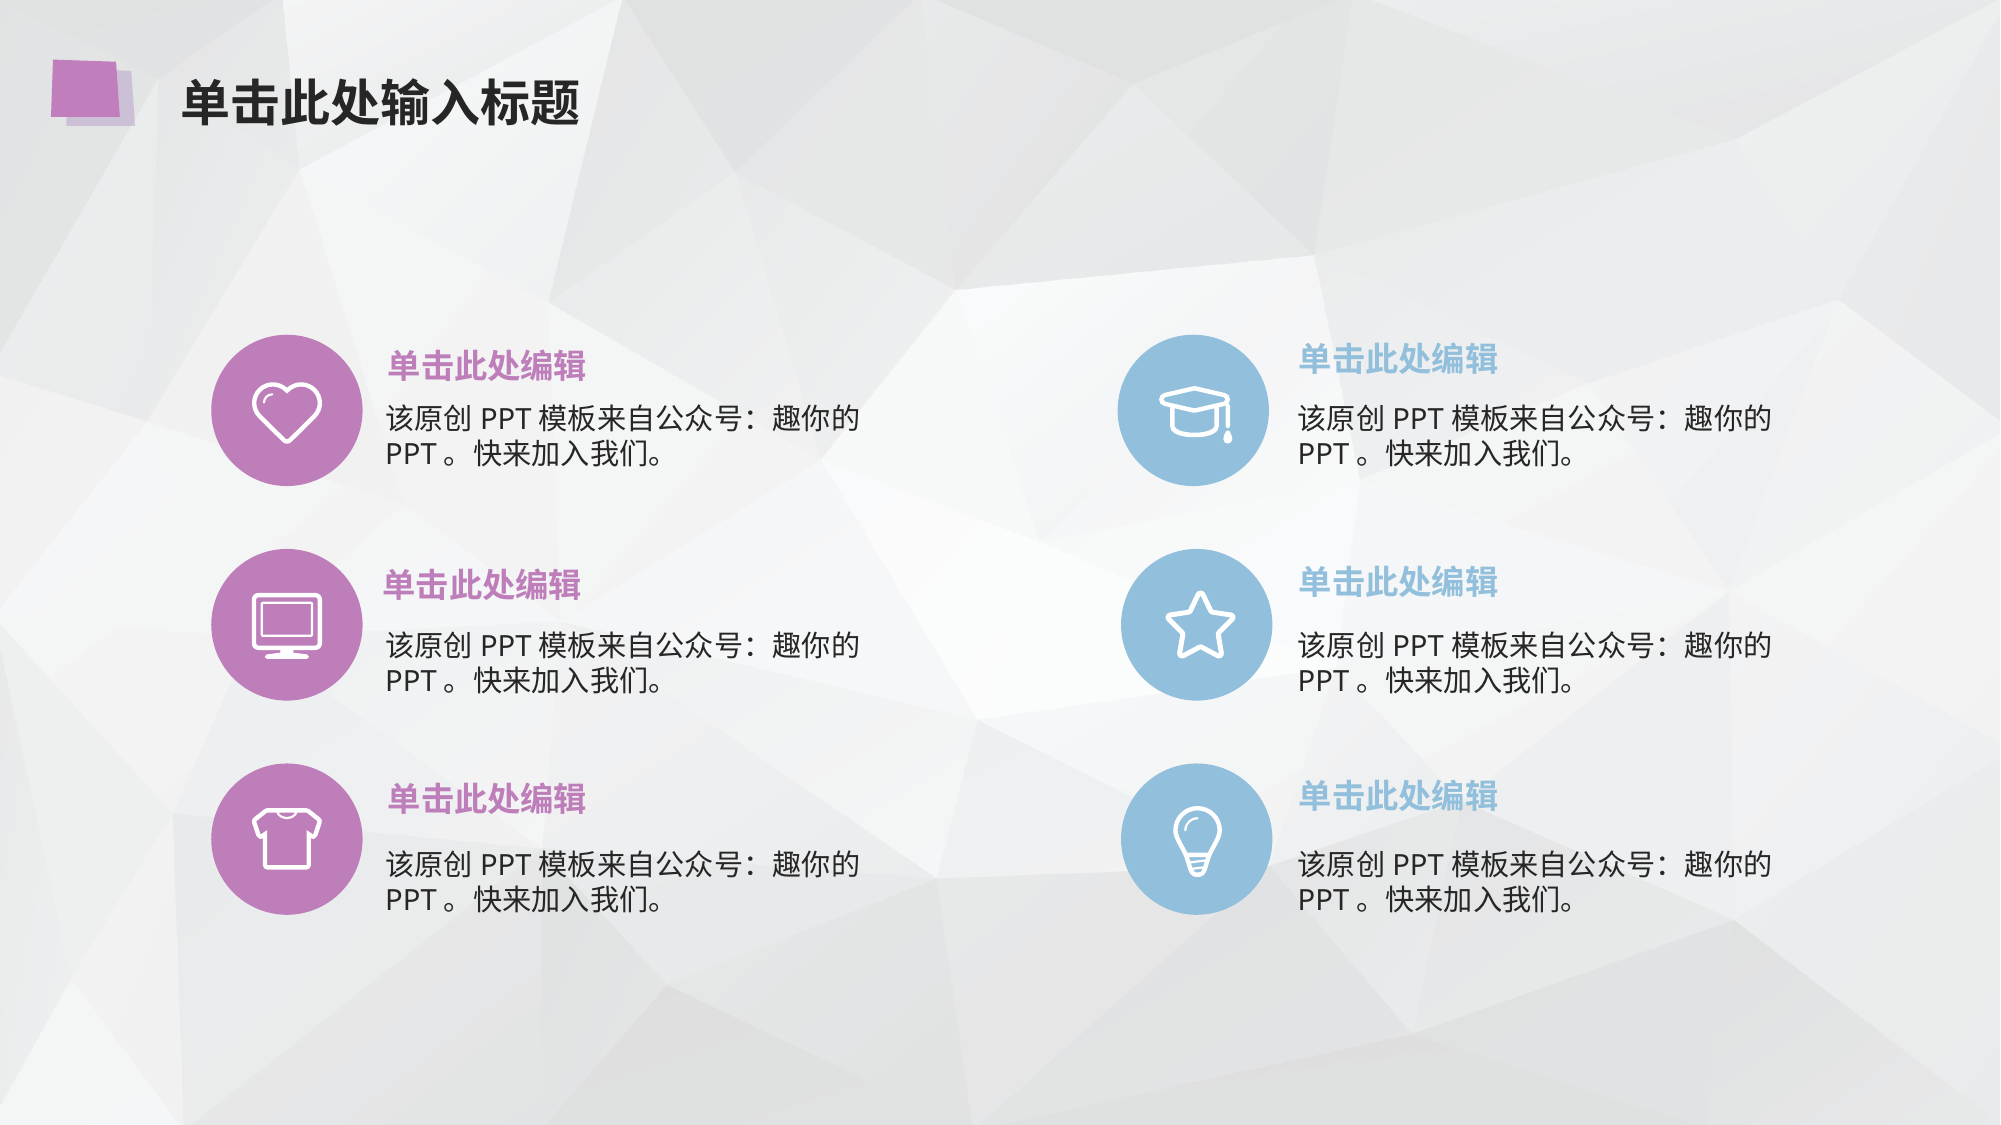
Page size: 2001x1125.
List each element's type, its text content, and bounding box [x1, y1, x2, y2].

text_box [65, 69, 137, 127]
text_box 单击此处输入标题 [180, 59, 642, 132]
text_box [211, 331, 1789, 925]
picture [0, 0, 2000, 1125]
text_box [49, 58, 121, 118]
